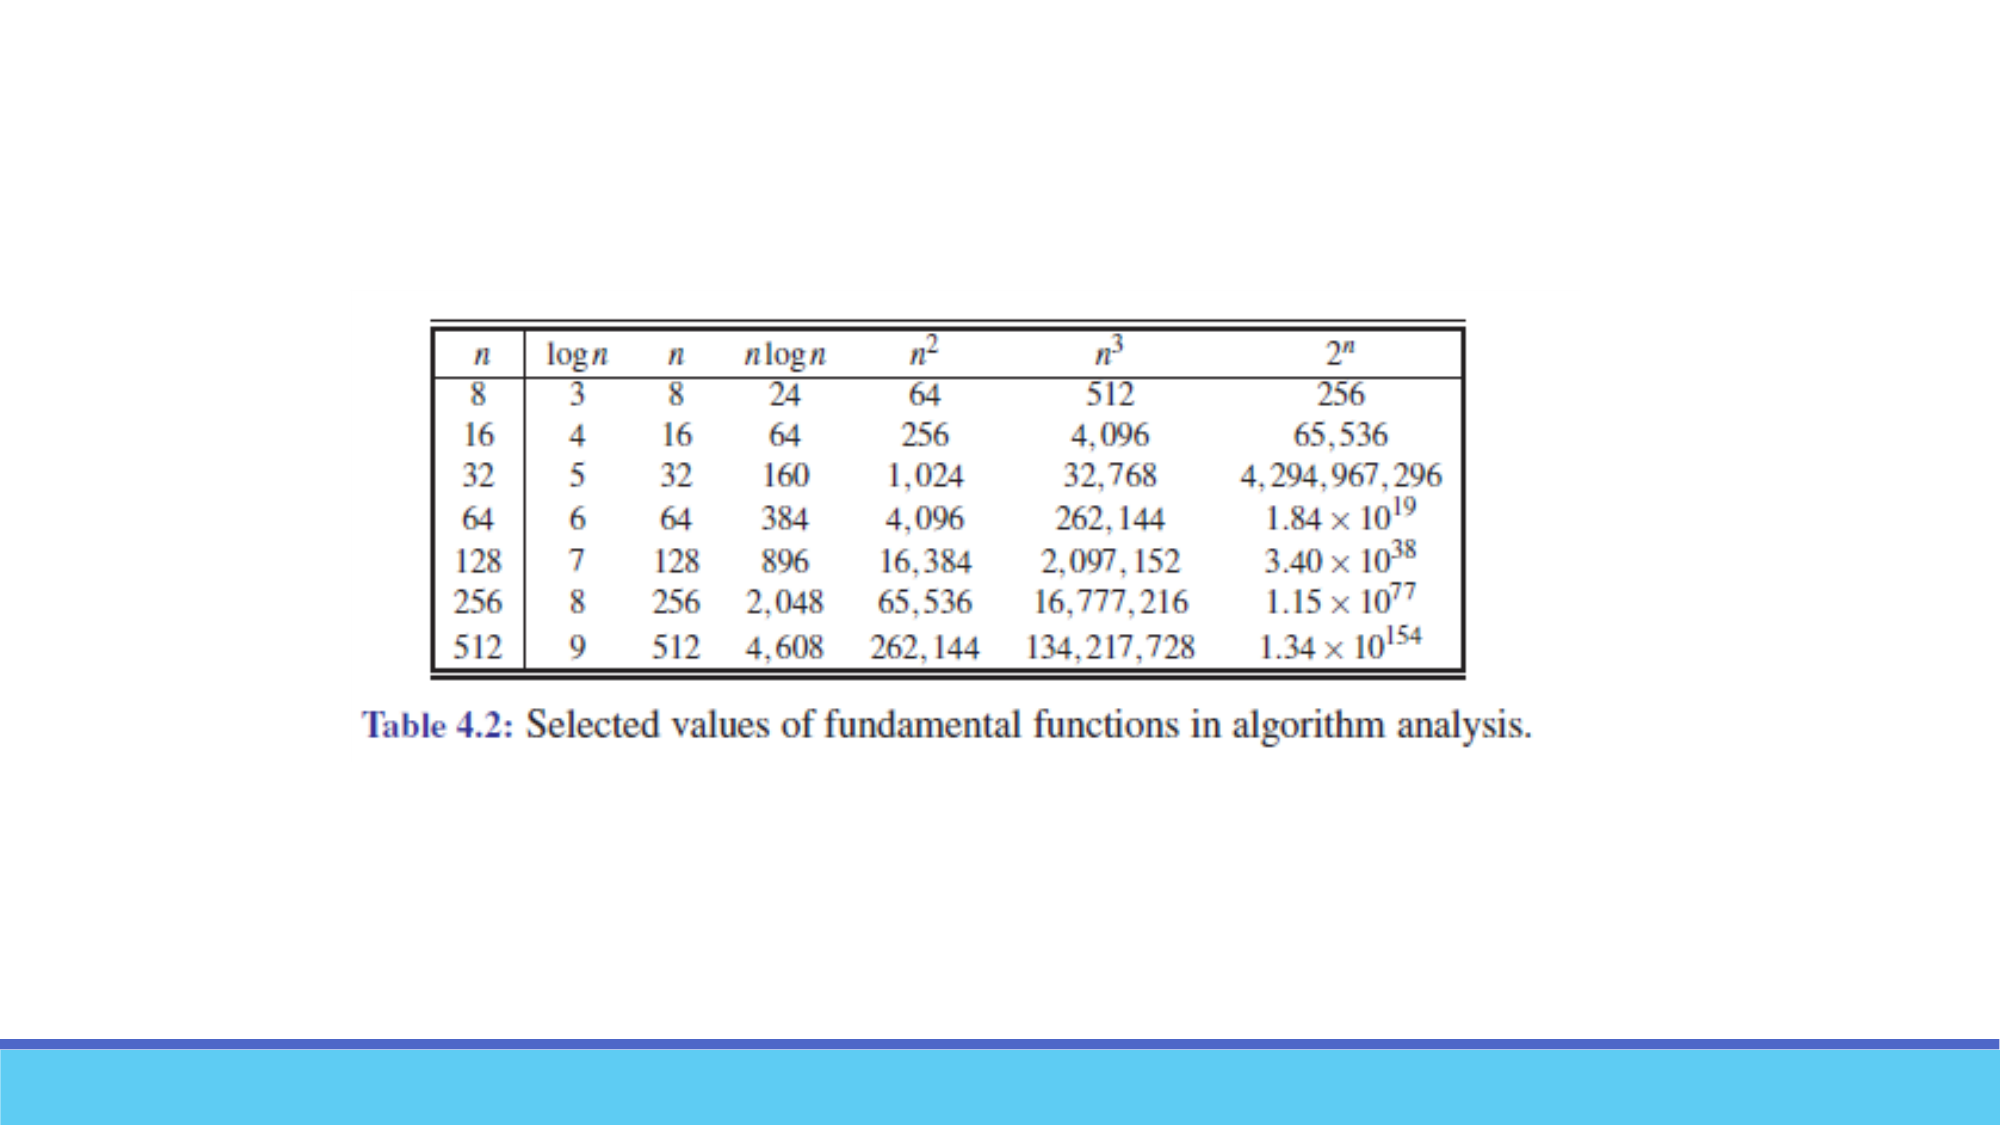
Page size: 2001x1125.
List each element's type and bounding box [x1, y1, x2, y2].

picture [350, 289, 1581, 763]
